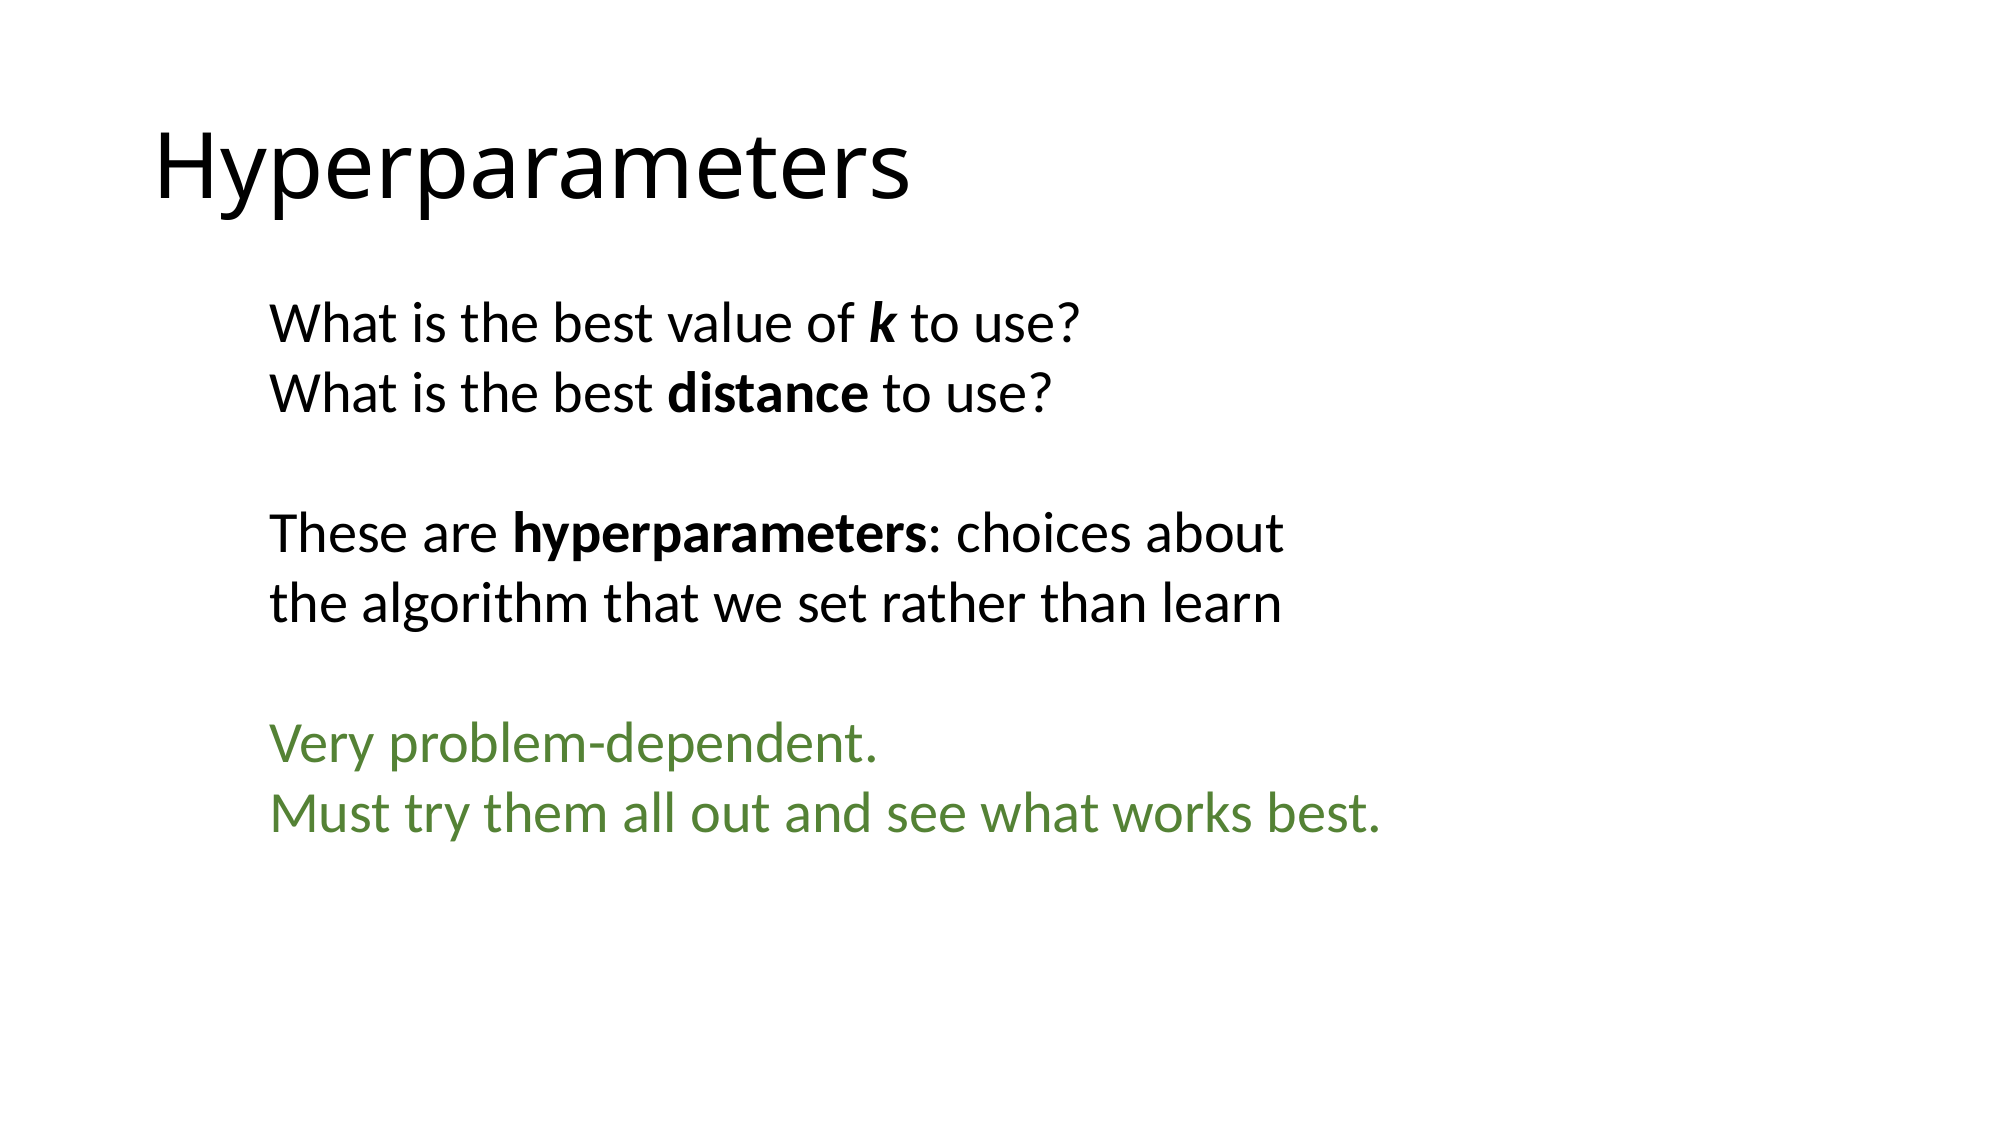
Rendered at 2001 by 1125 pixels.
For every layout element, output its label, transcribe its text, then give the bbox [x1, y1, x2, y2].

text_box What is the best value of k to use? What is the best distance to use? These are hyperparameters: choices about the algorithm that we set rather than learn Very problem-dependent. Must try them all out and see what works best. [254, 277, 1746, 852]
title Hyperparameters [137, 59, 1863, 278]
